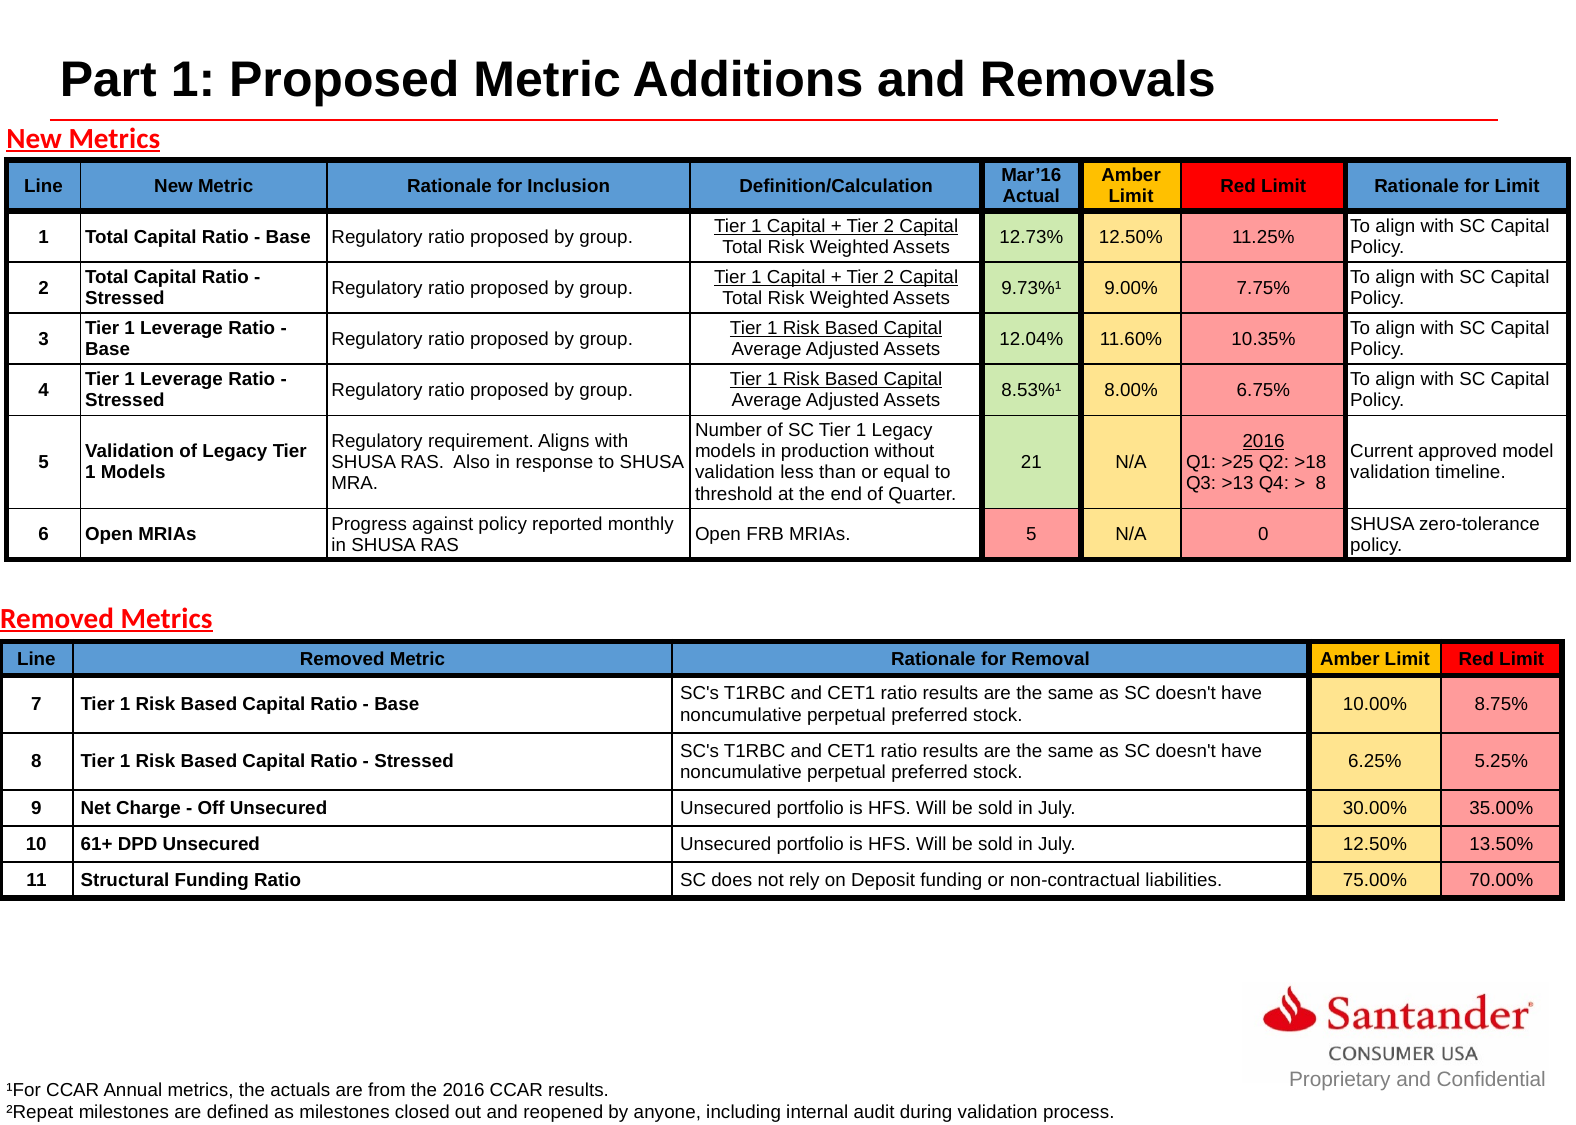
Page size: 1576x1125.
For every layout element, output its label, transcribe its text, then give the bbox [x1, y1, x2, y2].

table_cell 3 [9, 314, 80, 363]
table_cell Structural Funding Ratio [74, 863, 671, 895]
table_cell 10.00% [1312, 678, 1440, 732]
table_header Rationale for Limit [1348, 163, 1566, 208]
table_cell Tier 1 Risk Based Capital Average Adjusted Assets [691, 365, 979, 415]
table_cell SC's T1RBC and CET1 ratio results are the same as SC doesn't have noncumulative perpetual preferred stock. [673, 734, 1306, 789]
table_cell 11.25% [1182, 214, 1343, 261]
table_cell To align with SC Capital Policy. [1348, 314, 1566, 363]
table_header Red Limit [1442, 644, 1559, 673]
table_header Rationale for Removal [673, 644, 1306, 673]
picture [1242, 982, 1549, 1050]
table_cell Tier 1 Capital + Tier 2 Capital Total Risk Weighted Assets [691, 263, 979, 312]
table_cell Tier 1 Leverage Ratio - Stressed [81, 365, 326, 415]
table_cell Tier 1 Capital + Tier 2 Capital Total Risk Weighted Assets [691, 214, 979, 261]
table_cell Open MRIAs [81, 509, 326, 557]
table_cell 6 [9, 509, 80, 557]
table_cell SHUSA zero-tolerance policy. [1348, 509, 1566, 557]
table_cell 9 [3, 791, 72, 825]
table_header Line [9, 163, 80, 208]
text_box New Metrics [6, 112, 245, 162]
table_cell 10 [3, 827, 72, 861]
table_cell 13.50% [1442, 827, 1559, 861]
table_header New Metric [81, 163, 326, 208]
table_cell 12.50% [1312, 827, 1440, 861]
table_header Amber Limit [1312, 644, 1440, 673]
table_cell 35.00% [1442, 791, 1559, 825]
table_cell 1 [9, 214, 80, 261]
table_cell Total Capital Ratio - Stressed [81, 263, 326, 312]
table_header Red Limit [1182, 163, 1343, 208]
table_cell 2 [9, 263, 80, 312]
table_cell 7 [3, 678, 72, 732]
table_cell 70.00% [1442, 863, 1559, 895]
table_header Amber Limit [1084, 163, 1180, 208]
table_cell 6.75% [1182, 365, 1343, 415]
table_cell Total Capital Ratio - Base [81, 214, 326, 261]
table_cell Tier 1 Risk Based Capital Ratio - Base [74, 678, 671, 732]
table_cell 10.35% [1182, 314, 1343, 363]
table_cell Regulatory ratio proposed by group. [328, 263, 689, 312]
table_cell Tier 1 Leverage Ratio - Base [81, 314, 326, 363]
table_cell 5 [985, 509, 1078, 557]
table_cell 12.04% [985, 314, 1078, 363]
text_box Removed Metrics [0, 591, 399, 642]
table_cell Progress against policy reported monthly in SHUSA RAS [328, 509, 689, 557]
table_header Line [3, 644, 72, 673]
table_header Mar’16 Actual [985, 163, 1078, 208]
table_cell Regulatory ratio proposed by group. [328, 314, 689, 363]
table_cell 8.53%¹ [985, 365, 1078, 415]
table_header Removed Metric [74, 644, 671, 673]
table_cell Regulatory ratio proposed by group. [328, 365, 689, 415]
table_cell To align with SC Capital Policy. [1348, 263, 1566, 312]
table_cell Regulatory requirement. Aligns with SHUSA RAS. Also in response to SHUSA MRA. [328, 416, 689, 508]
table_cell Tier 1 Risk Based Capital Ratio - Stressed [74, 734, 671, 789]
table_header Rationale for Inclusion [328, 163, 689, 208]
table_cell 12.73% [985, 214, 1078, 261]
table_cell To align with SC Capital Policy. [1348, 214, 1566, 261]
table_cell 11 [3, 863, 72, 895]
footer Proprietary and Confidential [1151, 1050, 1576, 1110]
table_cell N/A [1084, 509, 1180, 557]
table_cell 8.75% [1442, 678, 1559, 732]
table_cell 5 [9, 416, 80, 508]
table_cell Regulatory ratio proposed by group. [328, 214, 689, 261]
table_cell 2016 Q1: >25 Q2: >18 Q3: >13 Q4: > 8 [1182, 416, 1343, 508]
table_cell 12.50% [1084, 214, 1180, 261]
table_cell 21 [985, 416, 1078, 508]
table_cell 4 [9, 365, 80, 415]
table_cell 6.25% [1312, 734, 1440, 789]
table_cell Tier 1 Risk Based Capital Average Adjusted Assets [691, 314, 979, 363]
table_cell 75.00% [1312, 863, 1440, 895]
text_box ¹For CCAR Annual metrics, the actuals are from the 2016 CCAR results. ²Repeat milestones are defined as milestones closed out and reopened by anyone, including internal audit during validation process. [6, 1069, 1538, 1125]
table_cell 9.00% [1084, 263, 1180, 312]
table_cell Unsecured portfolio is HFS. Will be sold in July. [673, 827, 1306, 861]
table_cell 8 [3, 734, 72, 789]
table_cell 11.60% [1084, 314, 1180, 363]
table_cell 7.75% [1182, 263, 1343, 312]
table_cell 9.73%¹ [985, 263, 1078, 312]
table_cell Open FRB MRIAs. [691, 509, 979, 557]
table_cell Unsecured portfolio is HFS. Will be sold in July. [673, 791, 1306, 825]
table_cell To align with SC Capital Policy. [1348, 365, 1566, 415]
table_cell N/A [1084, 416, 1180, 508]
table_cell 8.00% [1084, 365, 1180, 415]
table_cell Current approved model validation timeline. [1348, 416, 1566, 508]
table_cell 5.25% [1442, 734, 1559, 789]
table_cell 0 [1182, 509, 1343, 557]
table_cell Number of SC Tier 1 Legacy models in production without validation less than or equal to threshold at the end of Quarter. [691, 416, 979, 508]
table_cell 61+ DPD Unsecured [74, 827, 671, 861]
text_box Part 1: Proposed Metric Additions and Removals [45, 38, 1531, 108]
table_cell 30.00% [1312, 791, 1440, 825]
table_cell SC's T1RBC and CET1 ratio results are the same as SC doesn't have noncumulative perpetual preferred stock. [673, 678, 1306, 732]
table_cell Net Charge - Off Unsecured [74, 791, 671, 825]
table_cell Validation of Legacy Tier 1 Models [81, 416, 326, 508]
table_header Definition/Calculation [691, 163, 979, 208]
table_cell SC does not rely on Deposit funding or non-contractual liabilities. [673, 863, 1306, 895]
